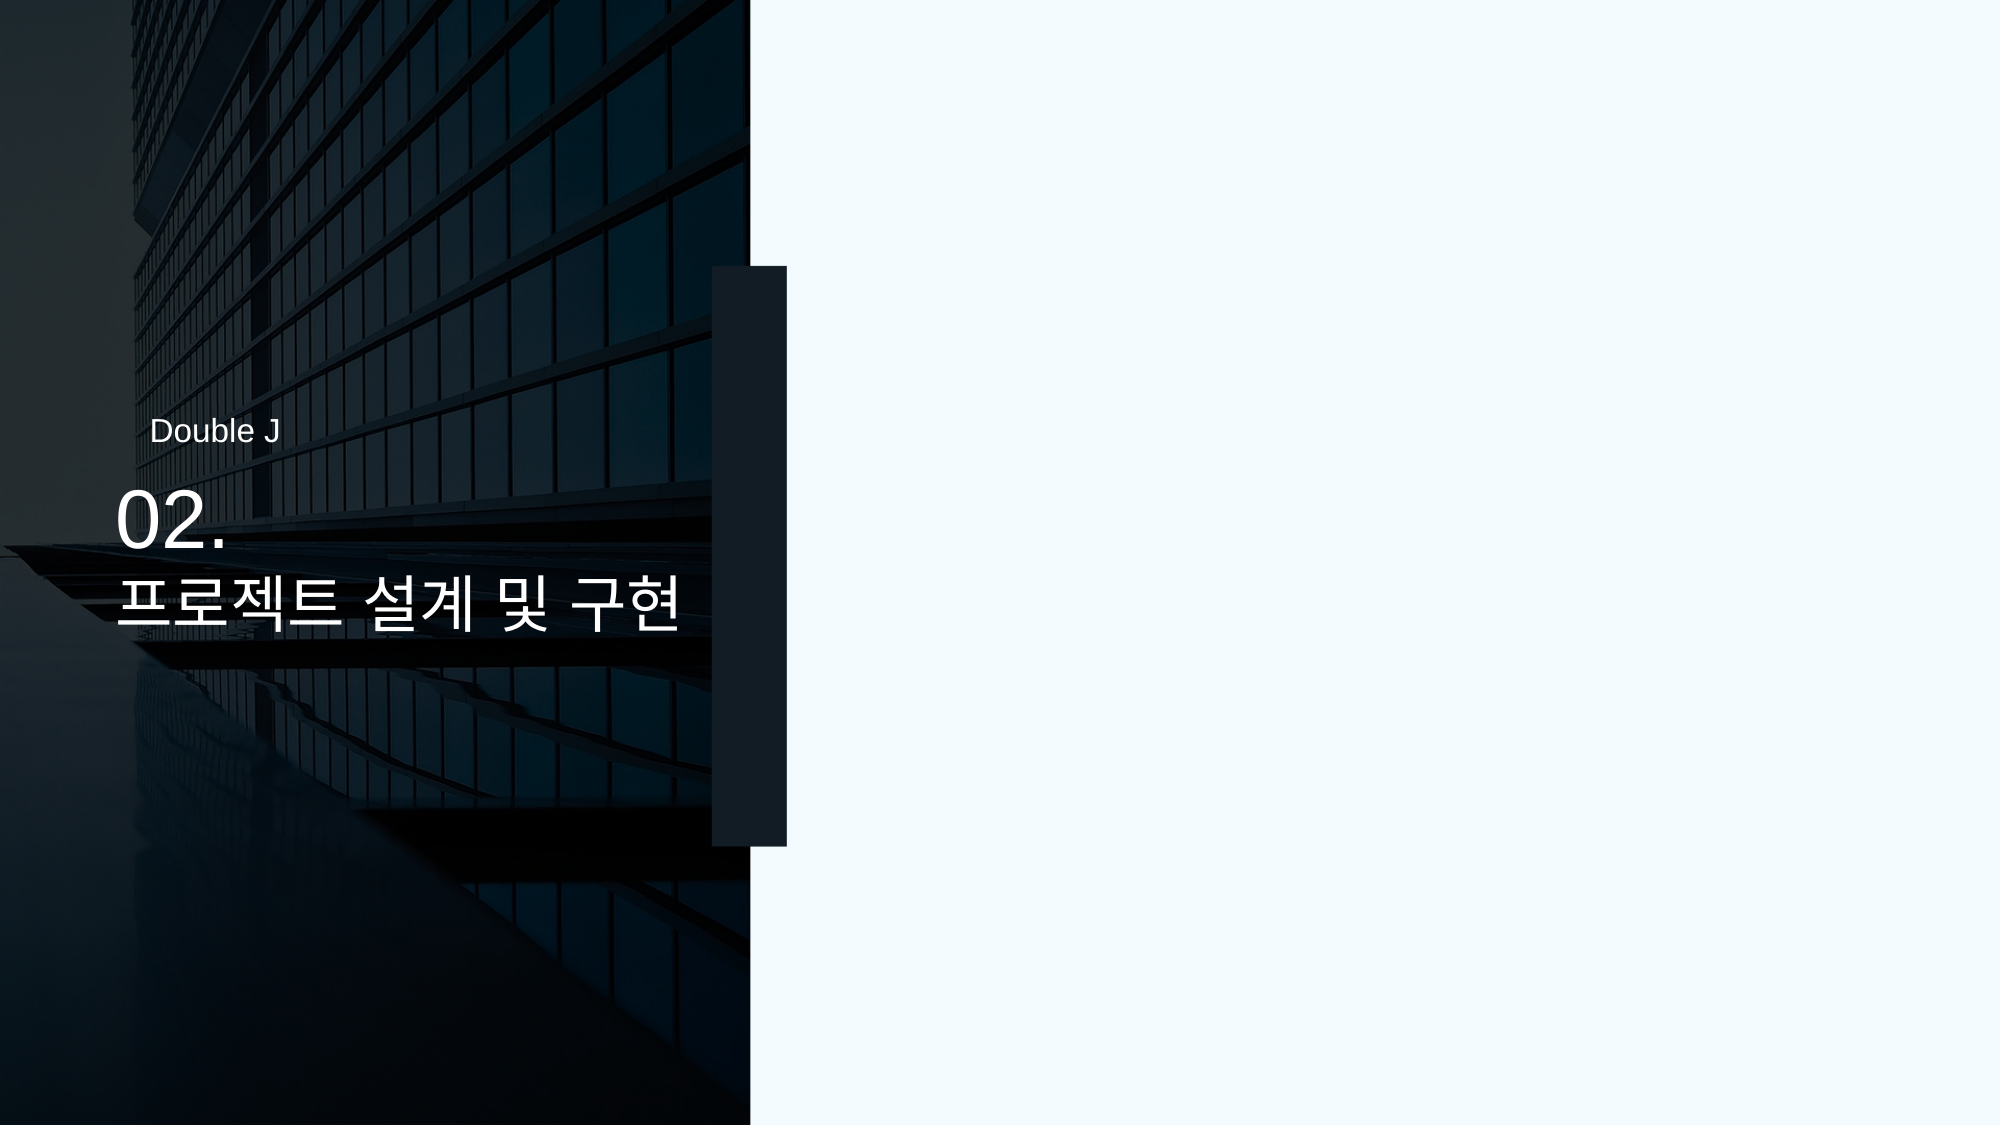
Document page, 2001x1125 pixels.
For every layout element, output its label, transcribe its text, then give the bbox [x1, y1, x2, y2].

picture [0, 0, 2001, 1125]
text_box Double J [100, 401, 331, 457]
text_box 02. 프로젝트 설계 및 구현 [100, 457, 731, 648]
